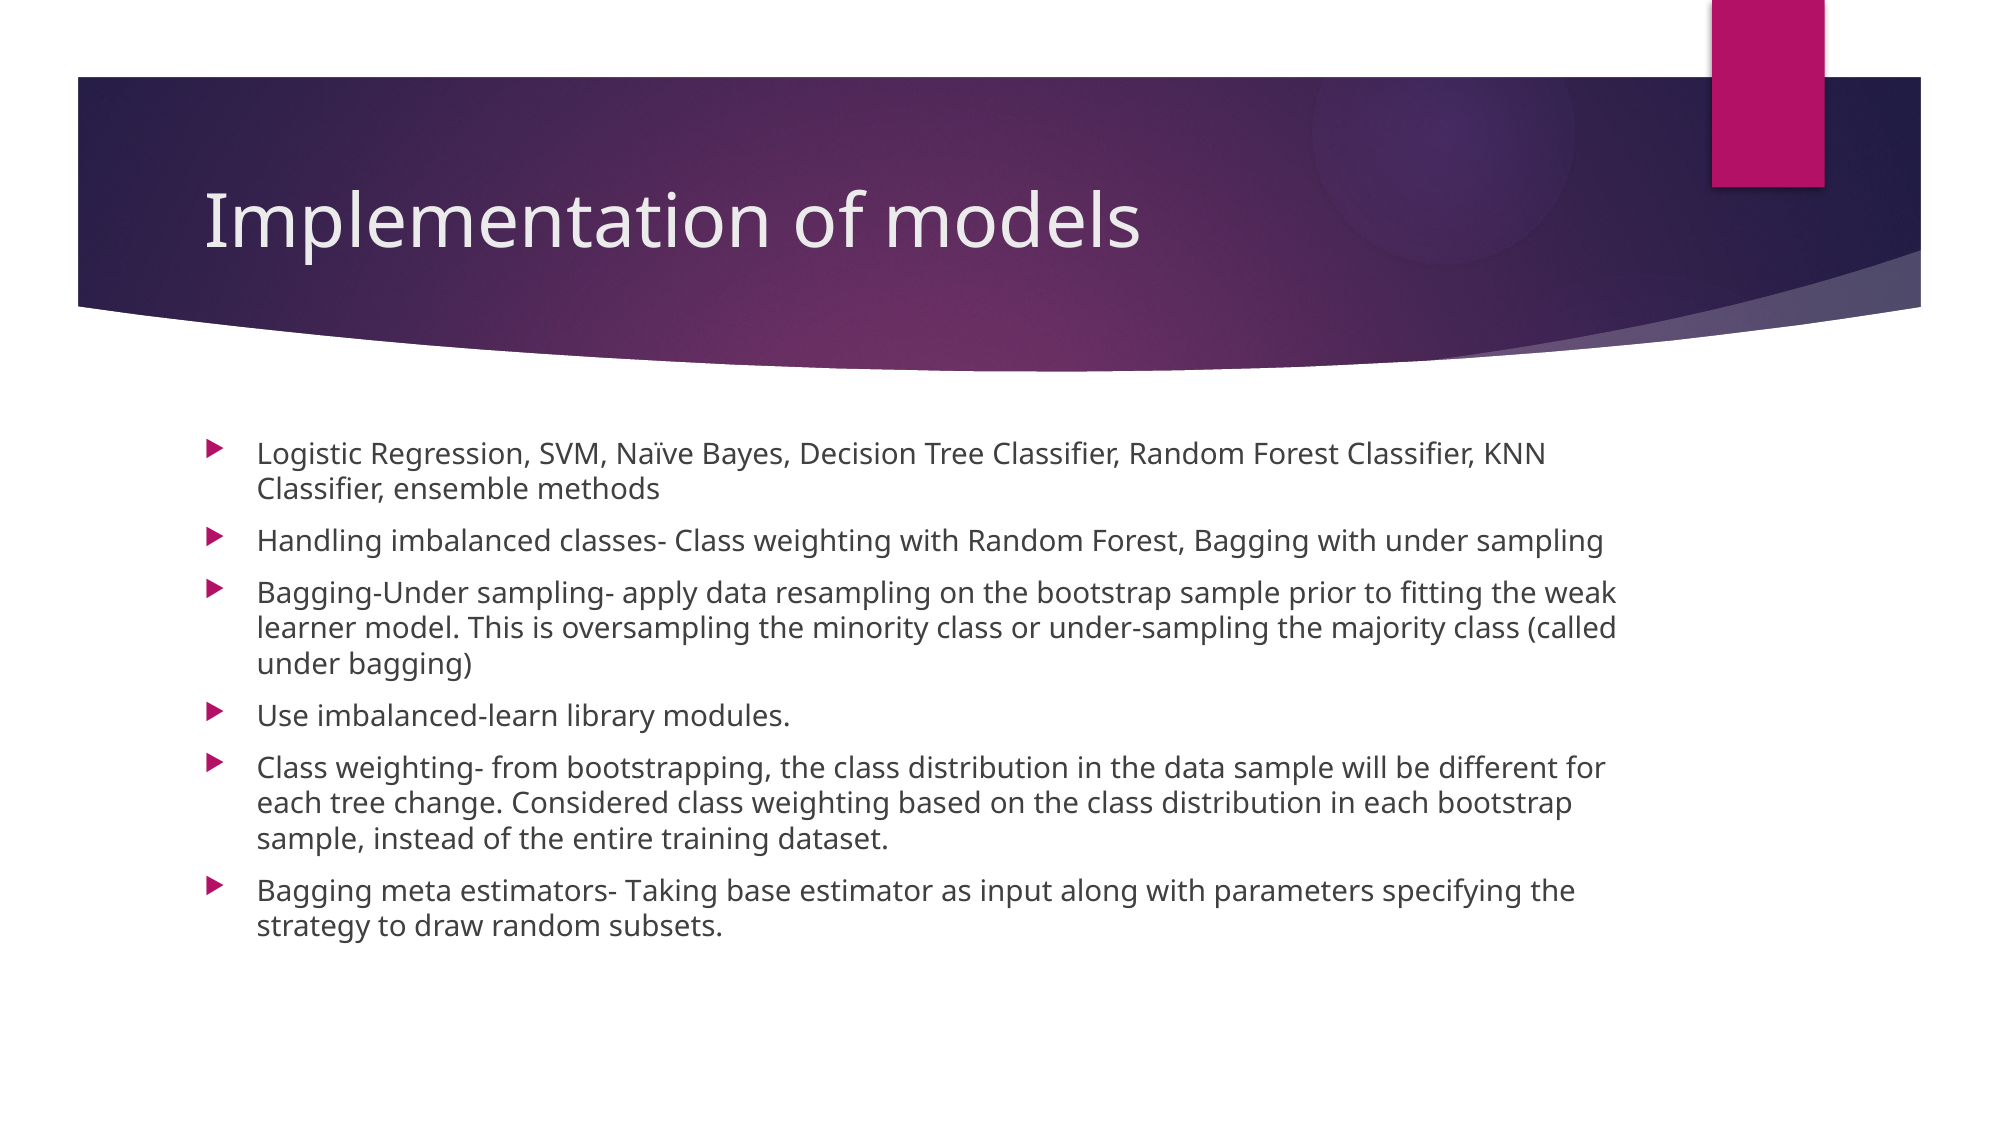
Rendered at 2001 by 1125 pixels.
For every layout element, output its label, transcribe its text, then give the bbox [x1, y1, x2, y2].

list Logistic Regression, SVM, Naïve Bayes, Decision Tree Classifier, Random Forest Classifier, KNN Classifier, ensemble methods Handling imbalanced classes- Class weighting with Random Forest, Bagging with under sampling Bagging-Under sampling- apply data resampling on the bootstrap sample prior to fitting the weak learner model. This is oversampling the minority class or under-sampling the majority class (called under bagging) Use imbalanced-learn library modules. Class weighting- from bootstrapping, the class distribution in the data sample will be different for each tree change. Considered class weighting based on the class distribution in each bootstrap sample, instead of the entire training dataset. Bagging meta estimators- Taking base estimator as input along with parameters specifying the strategy to draw random subsets. [189, 427, 1638, 988]
title Implementation of models [189, 159, 1627, 276]
